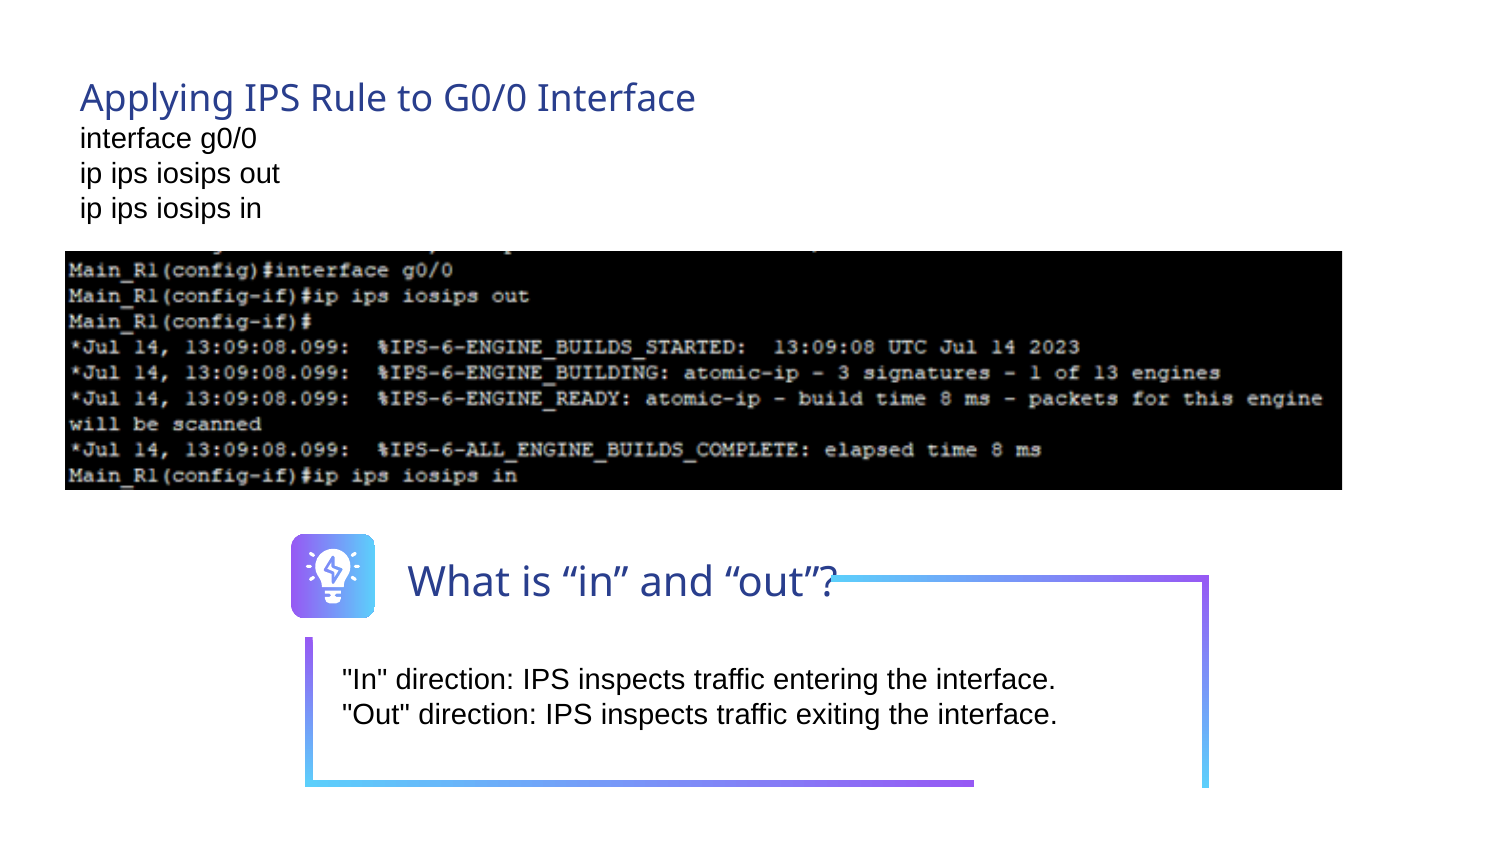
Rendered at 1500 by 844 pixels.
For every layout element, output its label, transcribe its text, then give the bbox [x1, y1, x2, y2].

text_box Applying IPS Rule to G0/0 Interface interface g0/0 ip ips iosips out ip ips iosips in [64, 67, 815, 232]
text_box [290, 533, 1210, 788]
picture [64, 250, 1343, 490]
